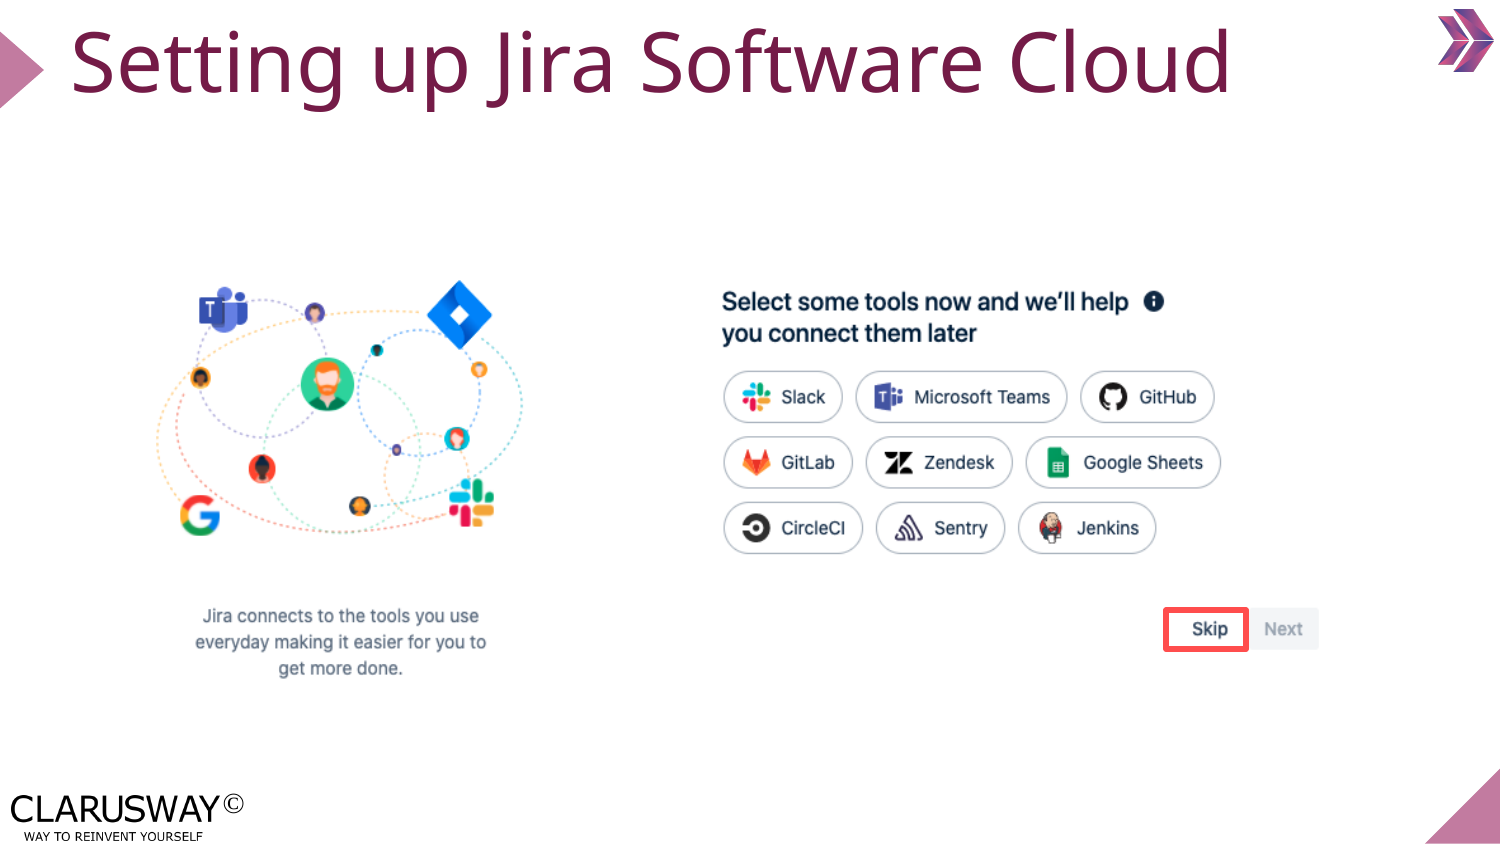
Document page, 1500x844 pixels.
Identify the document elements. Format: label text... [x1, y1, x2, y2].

picture [1438, 9, 1494, 72]
picture [11, 795, 220, 841]
picture [122, 155, 1385, 756]
title Setting up Jira Software Cloud [70, 28, 1413, 132]
